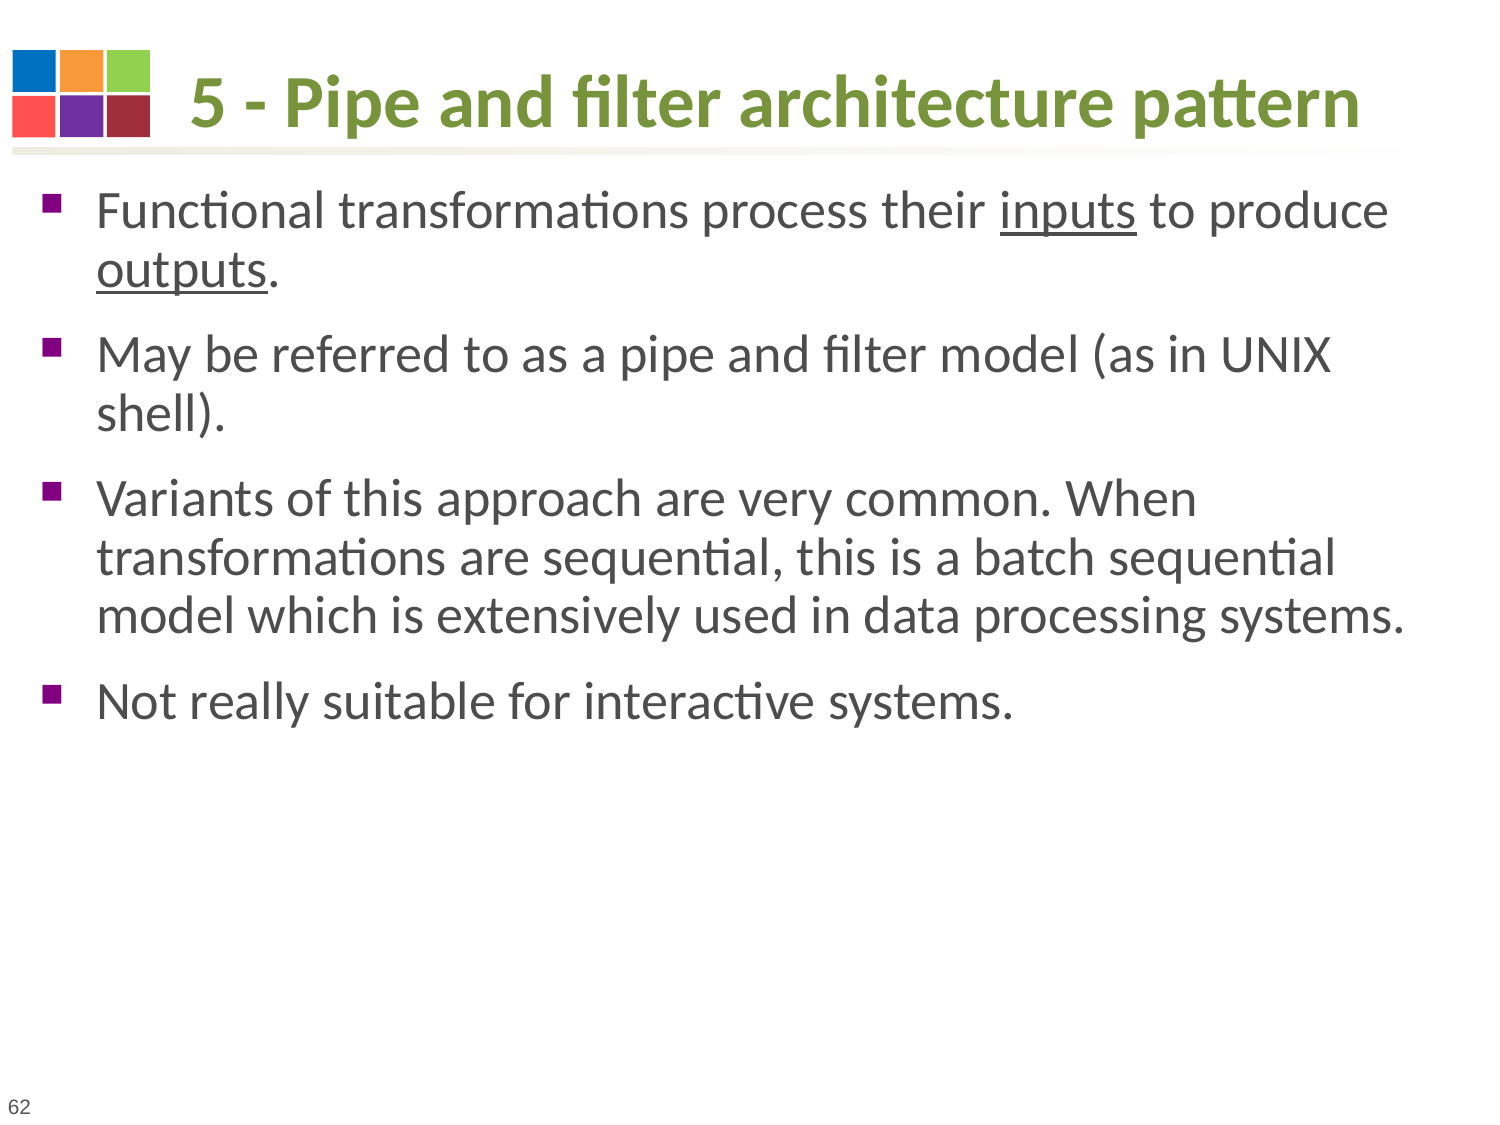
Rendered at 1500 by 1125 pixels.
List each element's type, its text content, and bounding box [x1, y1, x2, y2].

list Functional transformations process their inputs to produce outputs. May be referred to as a pipe and filter model (as in UNIX shell). Variants of this approach are very common. When transformations are sequential, this is a batch sequential model which is extensively used in data processing systems. Not really suitable for interactive systems. [24, 174, 1475, 1088]
title 5 - Pipe and filter architecture pattern [174, 47, 1475, 150]
